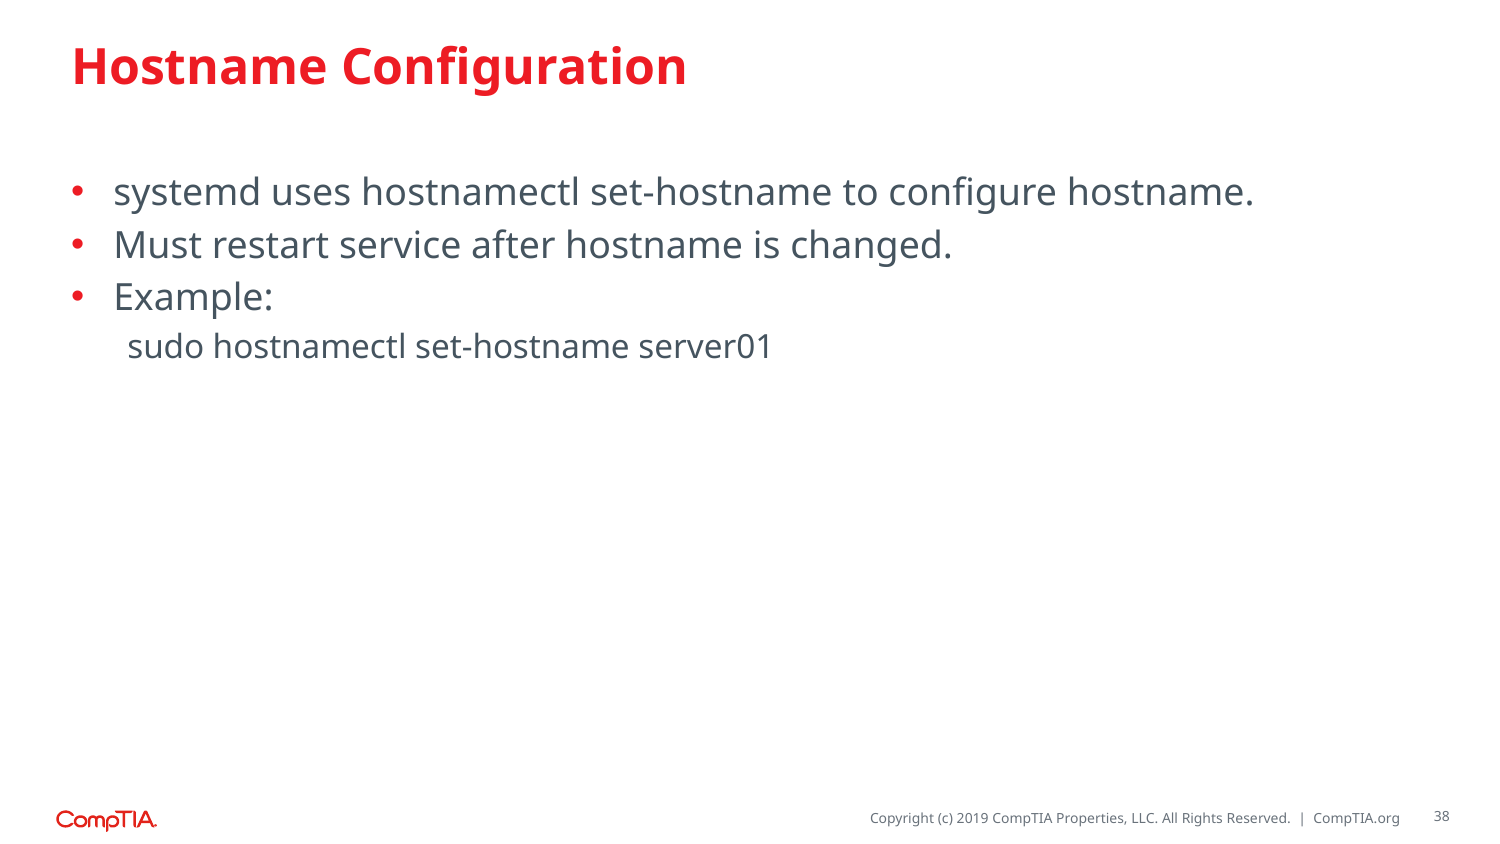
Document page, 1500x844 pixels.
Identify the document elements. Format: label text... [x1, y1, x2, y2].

list systemd uses hostnamectl set-hostname to configure hostname. Must restart service after hostname is changed. Example: sudo hostnamectl set-hostname server01 [56, 160, 1444, 746]
slide_number 38 [1407, 800, 1450, 835]
title Hostname Configuration [56, 12, 1444, 117]
